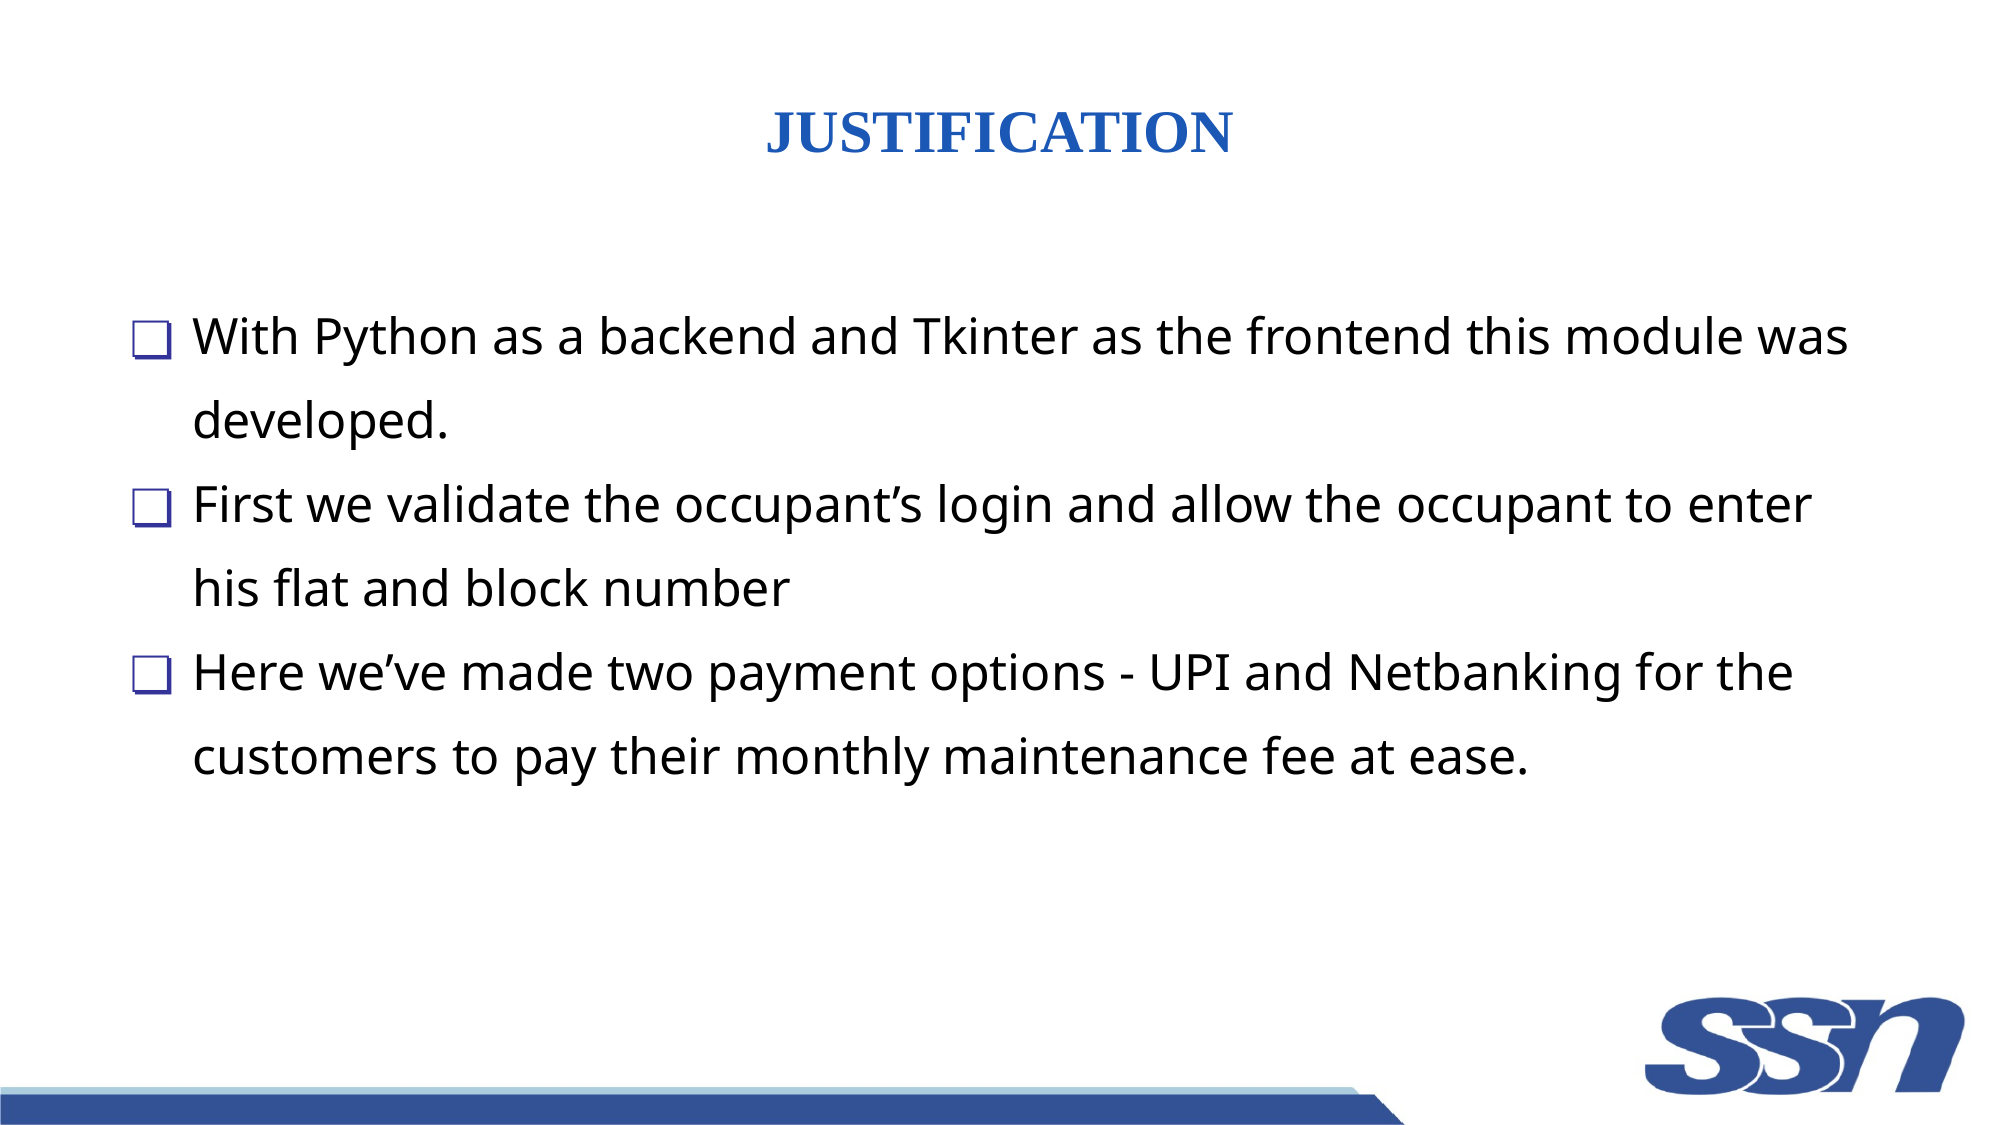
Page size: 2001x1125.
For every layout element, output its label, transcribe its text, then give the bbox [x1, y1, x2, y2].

list With Python as a backend and Tkinter as the frontend this module was developed. First we validate the occupant’s login and allow the occupant to enter his flat and block number Here we’ve made two payment options - UPI and Netbanking for the customers to pay their monthly maintenance fee at ease. [99, 271, 1900, 1065]
picture [1625, 986, 1992, 1125]
title JUSTIFICATION [99, 71, 1900, 185]
picture [0, 962, 1467, 1125]
